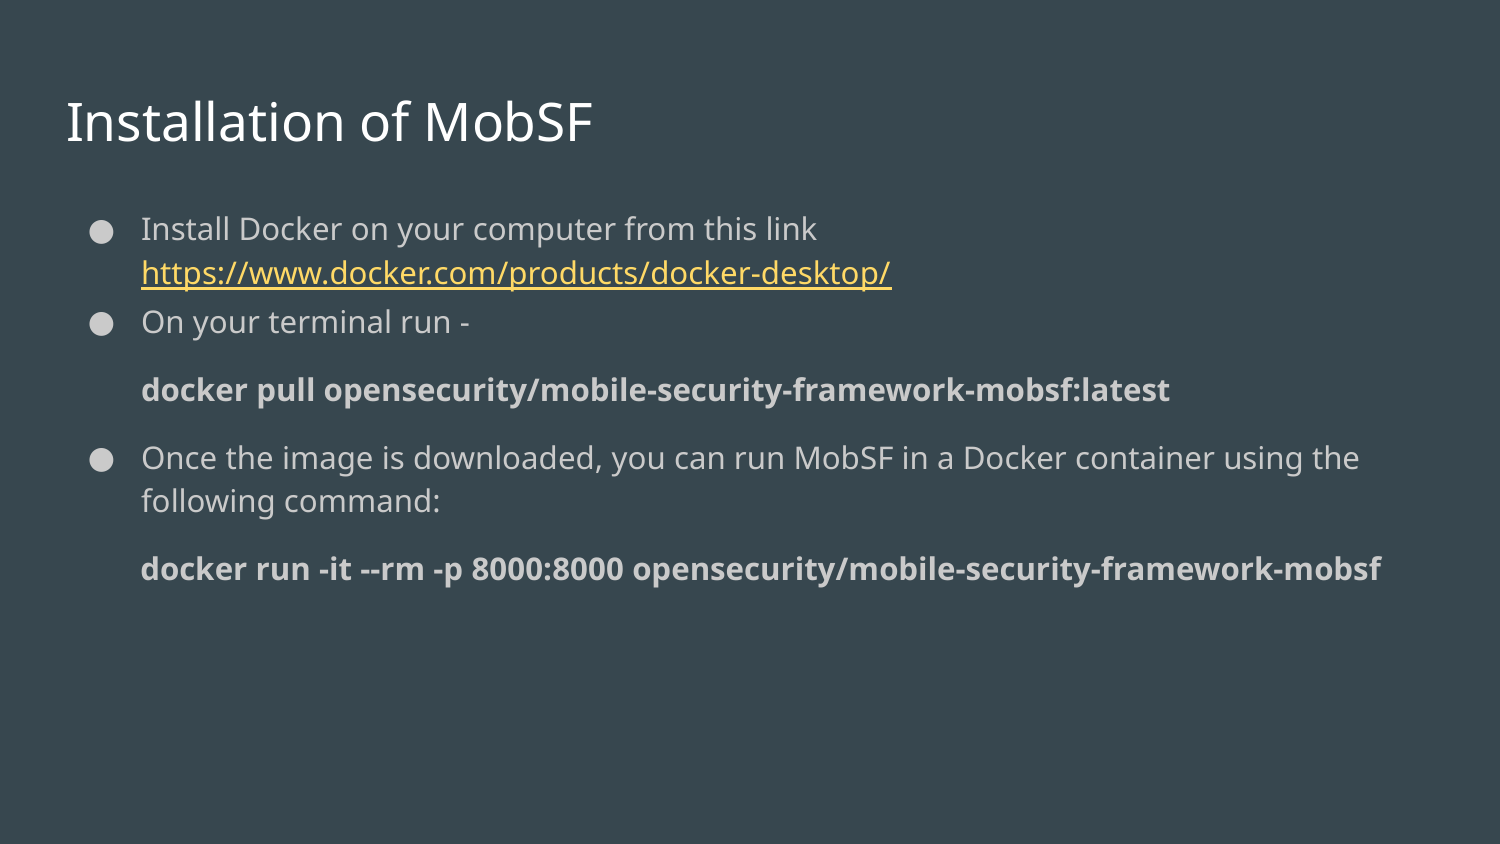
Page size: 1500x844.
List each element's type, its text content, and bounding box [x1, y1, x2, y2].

title Installation of MobSF [51, 72, 1449, 167]
list Install Docker on your computer from this link https://www.docker.com/products/docker-desktop/ On your terminal run - docker pull opensecurity/mobile-security-framework-mobsf:latest Once the image is downloaded, you can run MobSF in a Docker container using the following command: docker run -it --rm -p 8000:8000 opensecurity/mobile-security-framework-mobsf [51, 189, 1449, 750]
